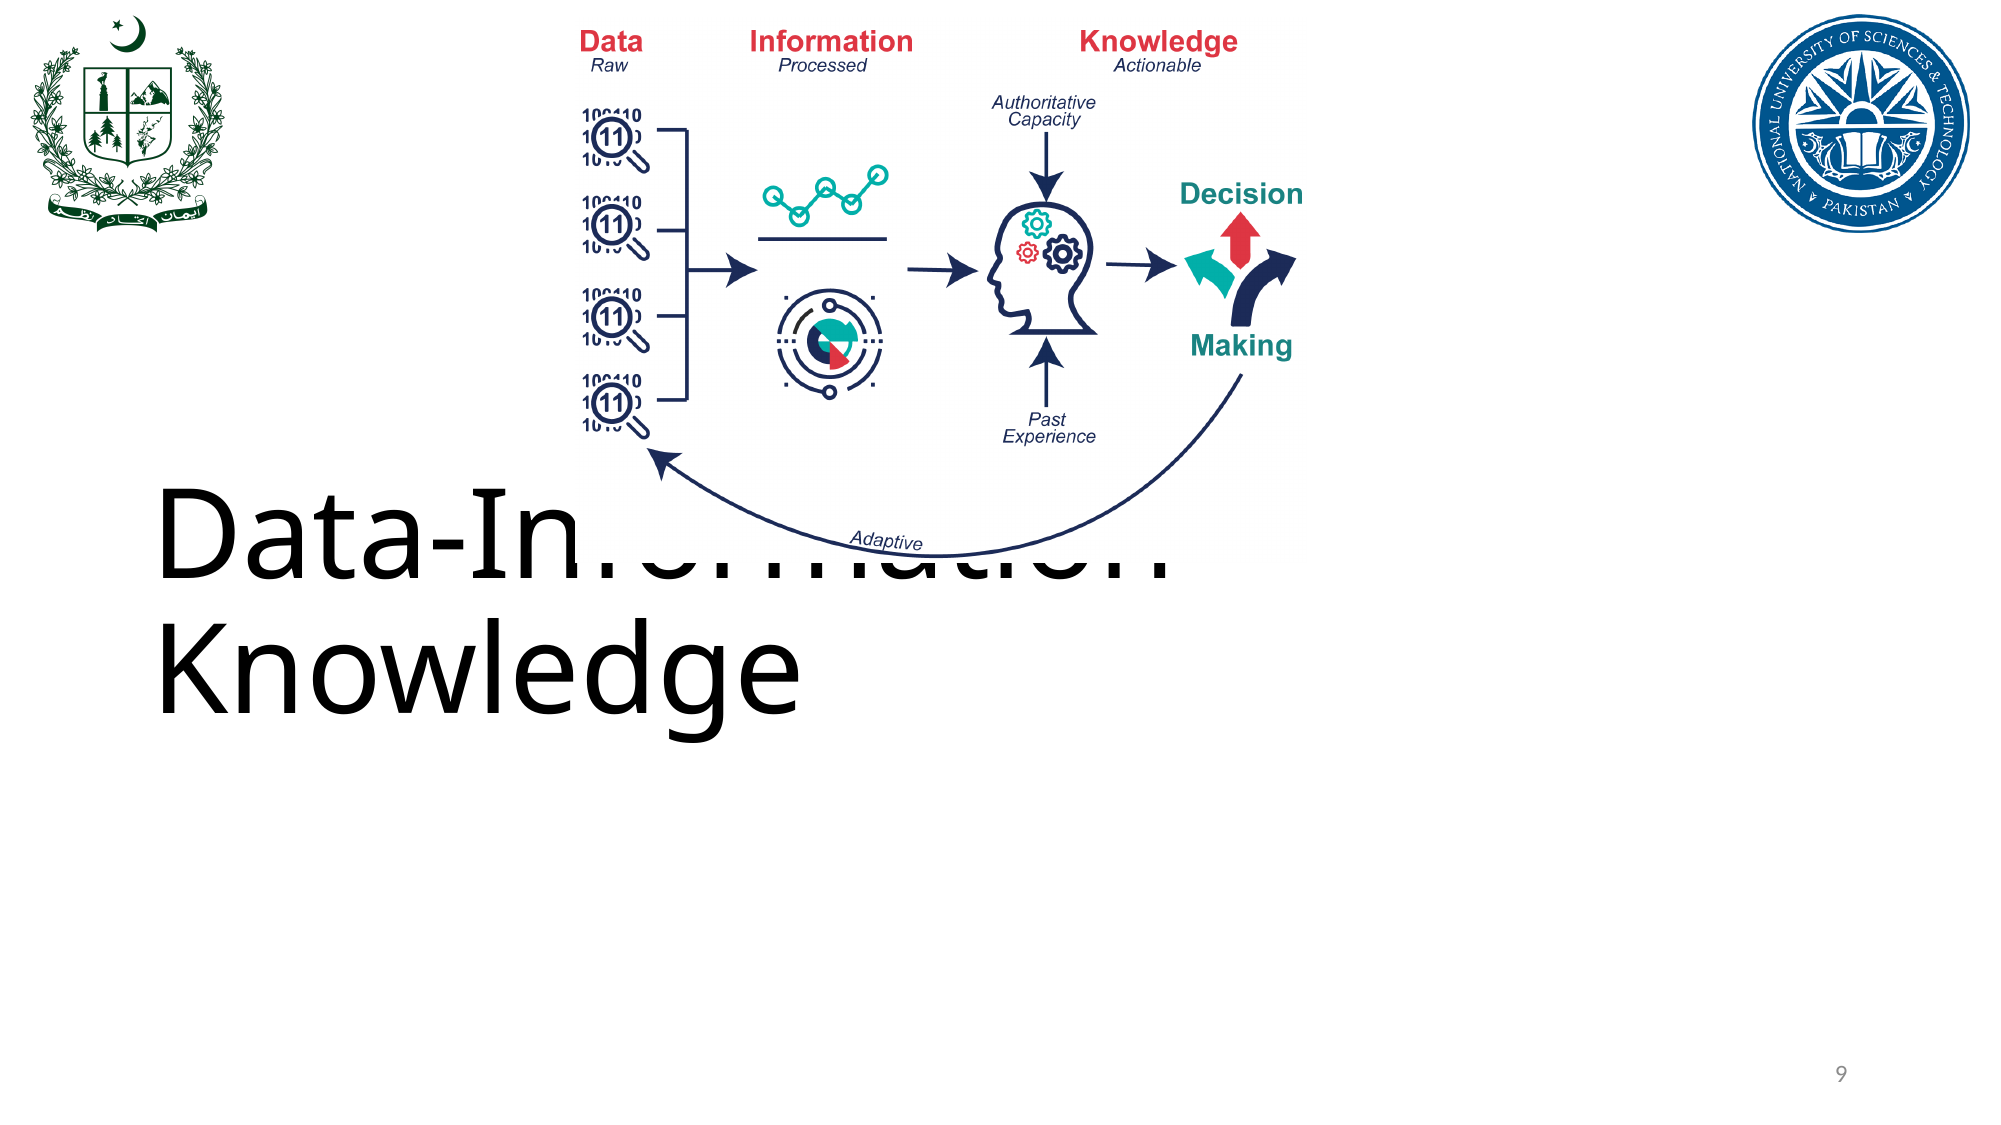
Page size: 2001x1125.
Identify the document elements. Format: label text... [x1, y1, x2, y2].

slide_number 9 [1412, 1042, 1863, 1103]
title Data-Information-Knowledge [136, 280, 1862, 749]
picture [575, 16, 1307, 563]
picture [30, 15, 225, 233]
picture [1752, 14, 1970, 233]
